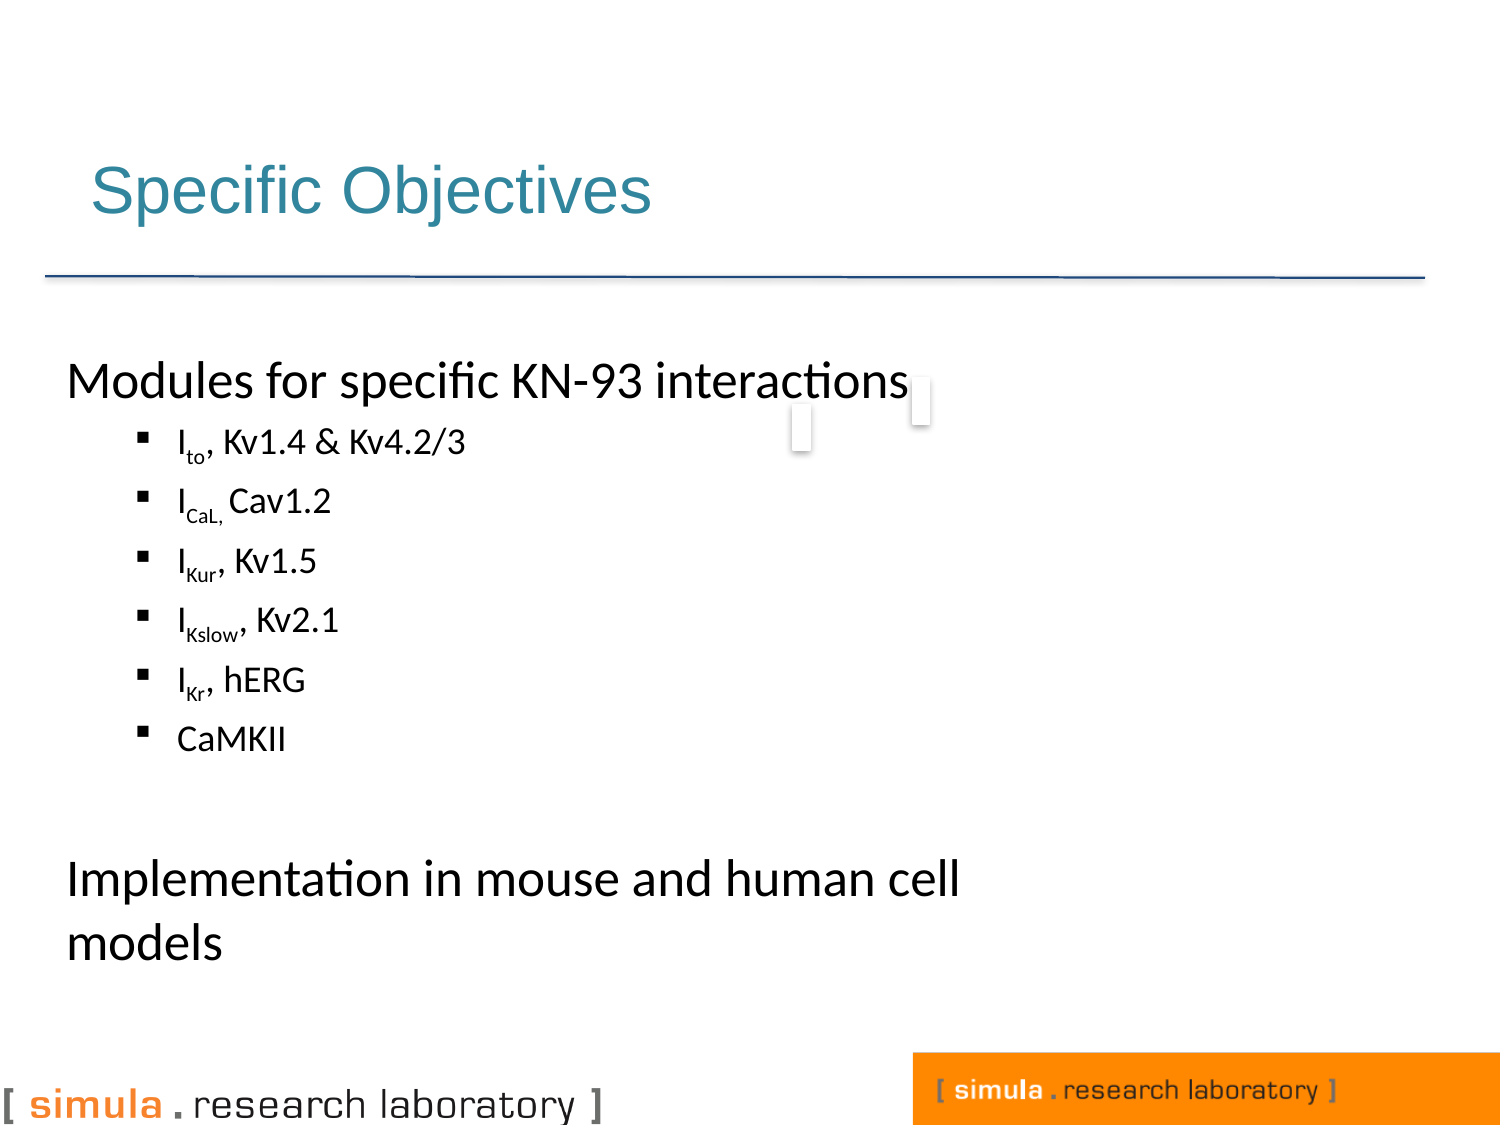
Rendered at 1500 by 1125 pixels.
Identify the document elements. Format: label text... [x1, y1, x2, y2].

title Specific Objectives [75, 105, 1425, 269]
picture [3, 1087, 601, 1125]
picture [912, 1014, 1500, 1125]
list Modules for specific KN-93 interactions Ito, Kv1.4 & Kv4.2/3 ICaL, Cav1.2 IKur, Kv1.5 IKslow, Kv2.1 IKr, hERG CaMKII Implementation in mouse and human cell models [51, 338, 1093, 983]
